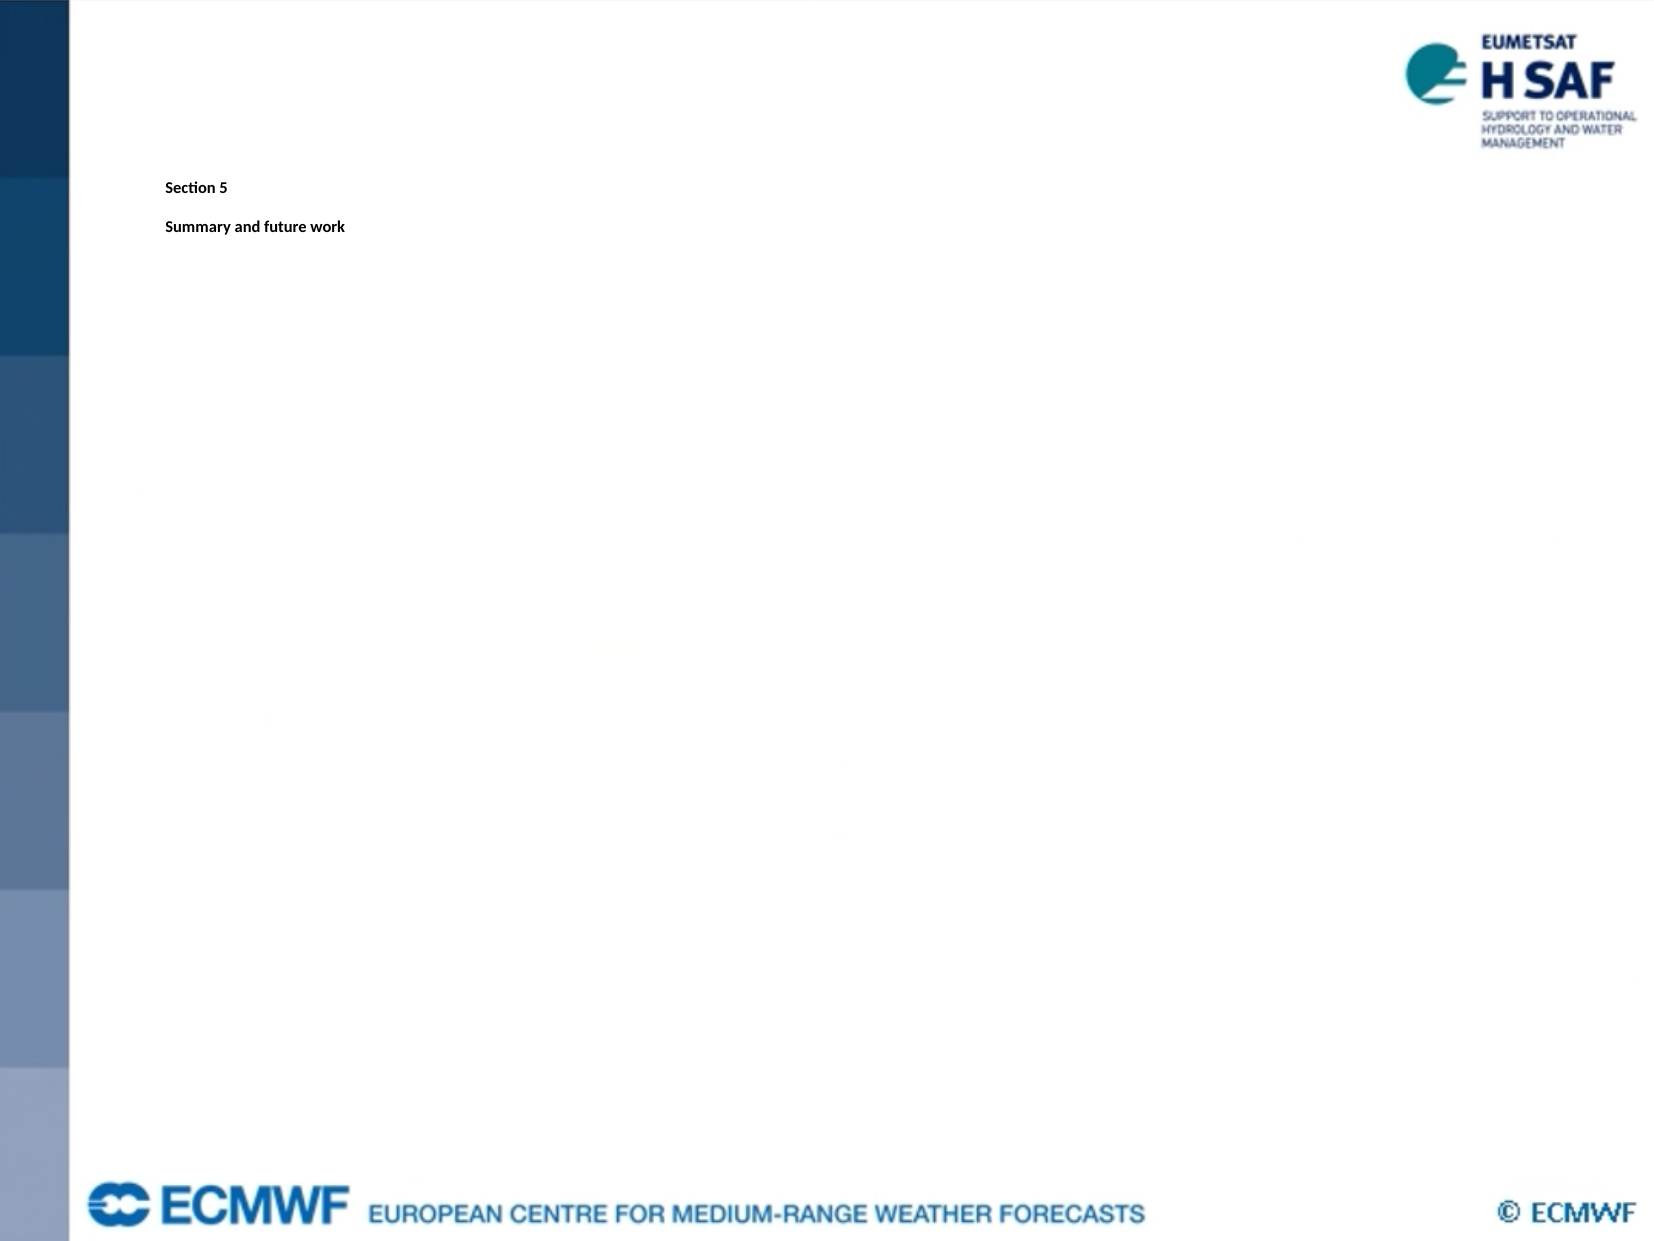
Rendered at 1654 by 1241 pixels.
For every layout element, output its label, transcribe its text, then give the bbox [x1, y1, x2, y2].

picture [0, 0, 1654, 1241]
title Section 5 Summary and future work [165, 34, 1654, 242]
